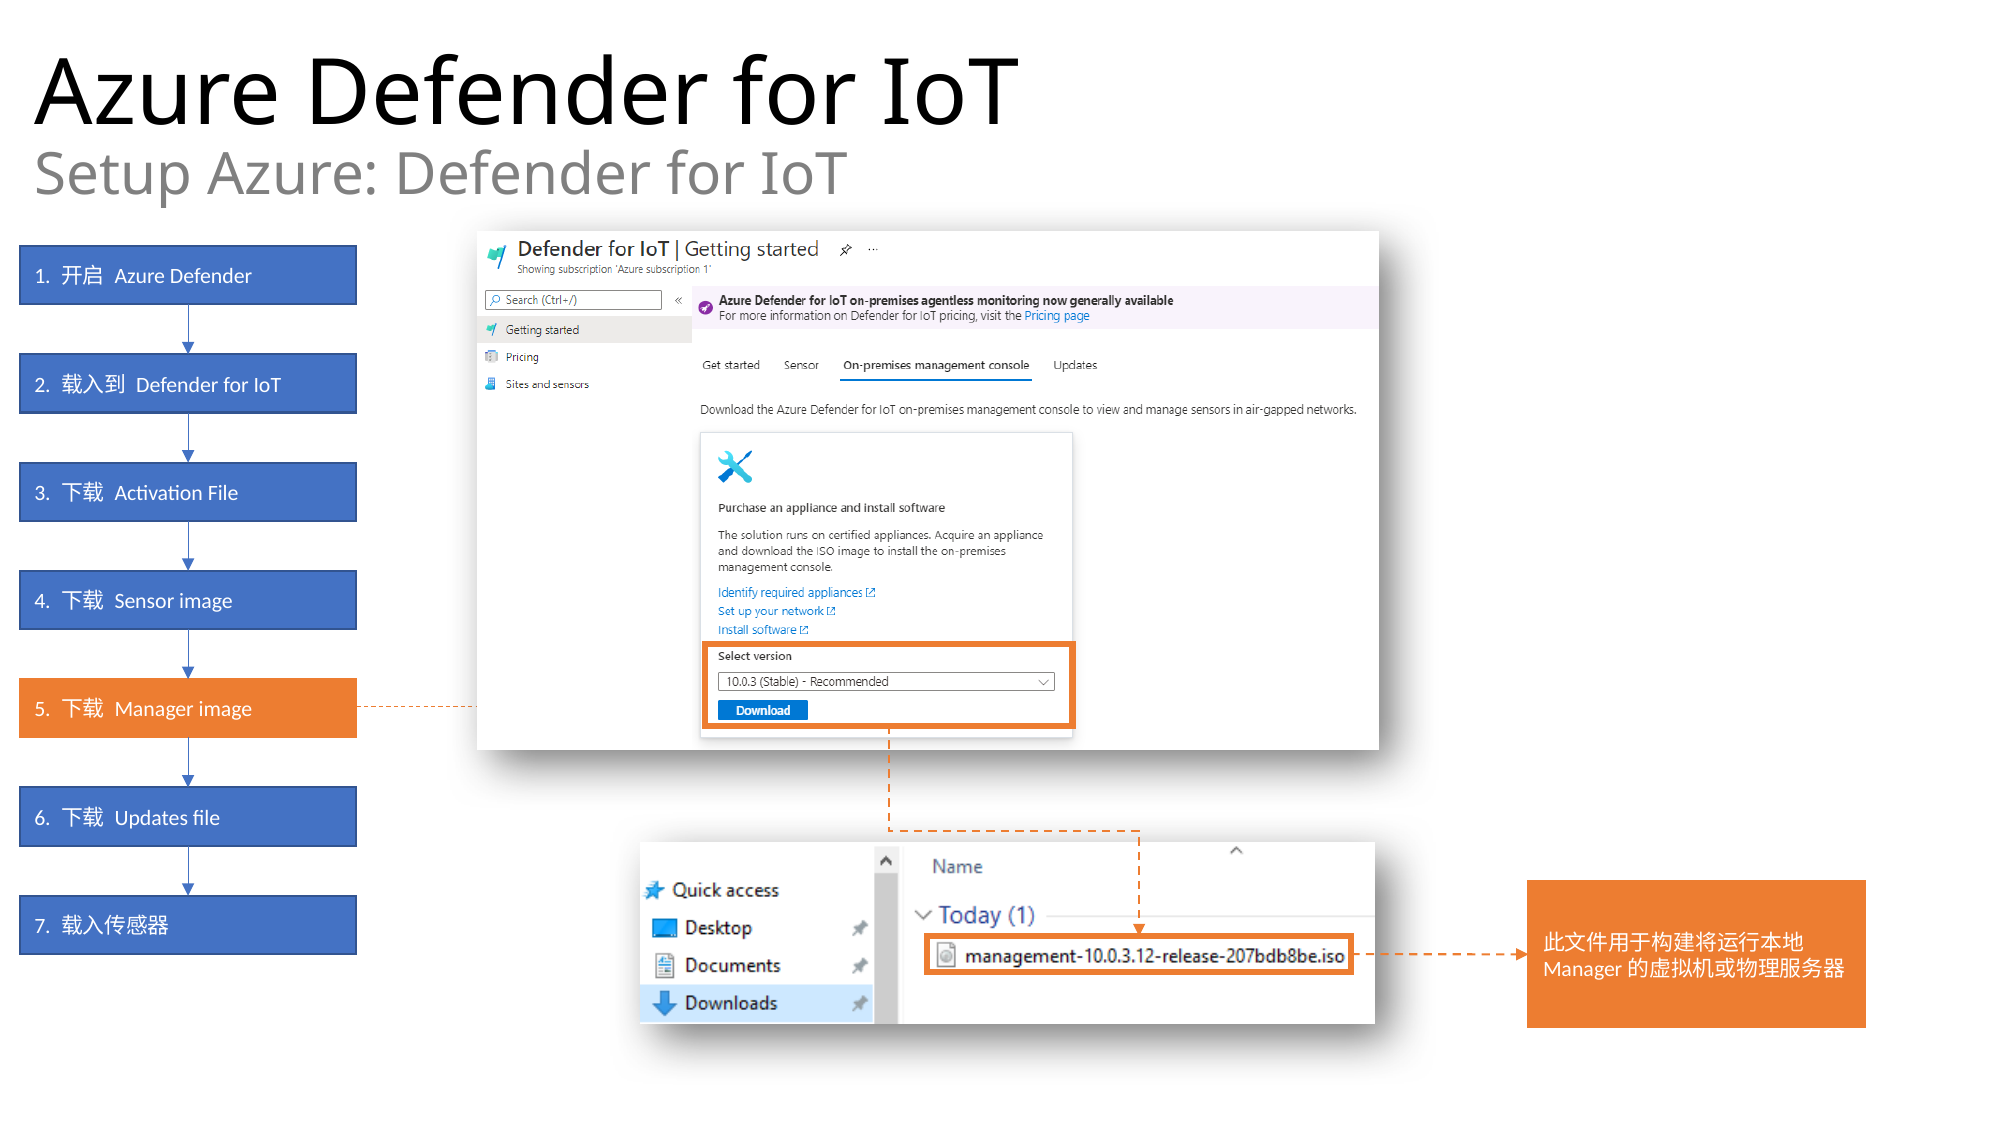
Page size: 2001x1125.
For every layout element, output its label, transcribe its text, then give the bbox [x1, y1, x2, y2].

title Azure Defender for IoT Setup Azure: Defender for IoT [19, 17, 1745, 236]
text_box 此文件用于构建将运行本地Manager的虚拟机或物理服务器 [1527, 880, 1866, 1028]
text_box 7. 载入传感器 [19, 895, 357, 955]
text_box 5. 下载 Manager image [19, 678, 357, 738]
text_box 3. 下载 Activation File [19, 462, 357, 522]
text_box 4. 下载 Sensor image [19, 570, 357, 630]
picture [477, 231, 1379, 750]
text_box 1. 开启 Azure Defender [19, 245, 357, 305]
text_box 2. 载入到 Defender for IoT [19, 353, 357, 414]
picture [640, 842, 1375, 1024]
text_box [908, 705, 1120, 957]
text_box 6. 下载 Updates file [19, 786, 357, 847]
